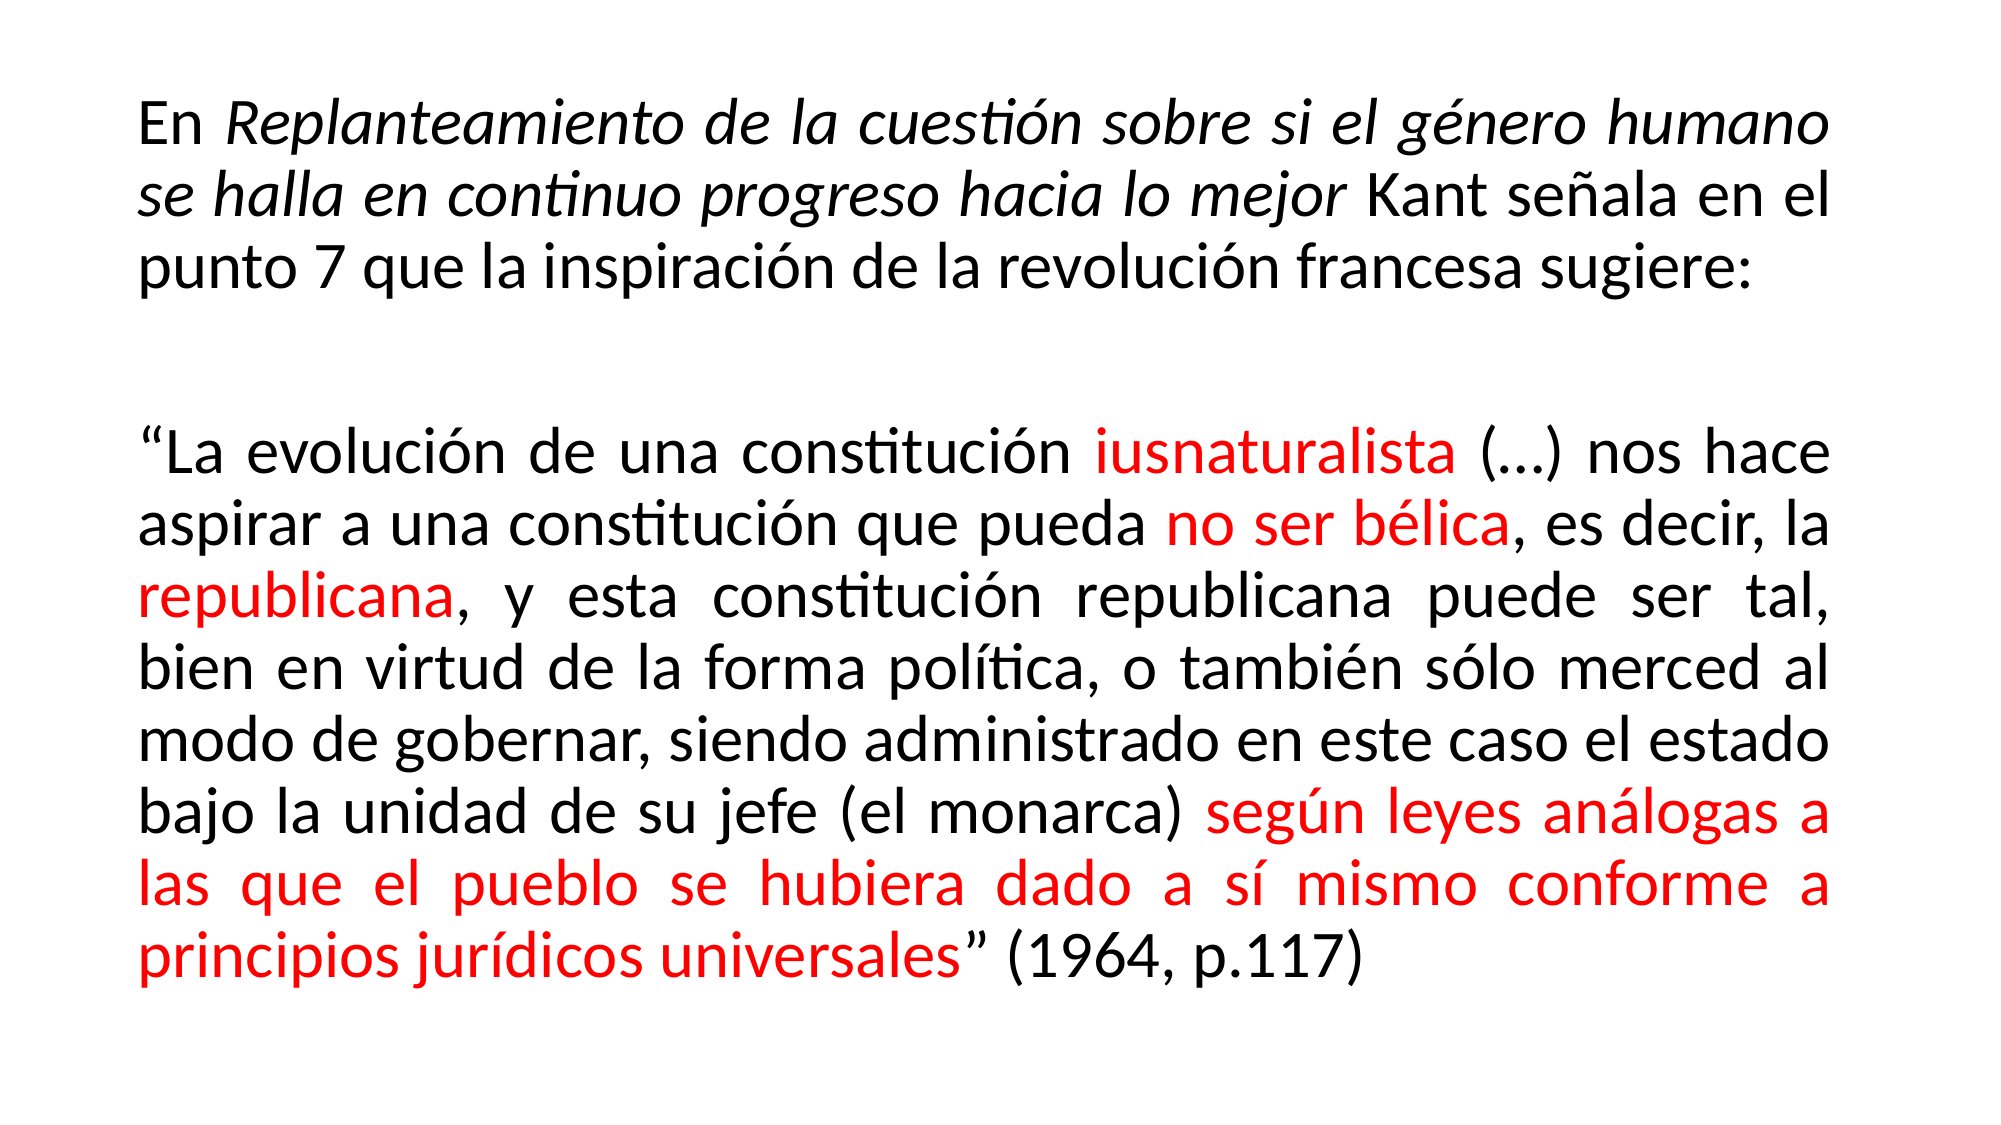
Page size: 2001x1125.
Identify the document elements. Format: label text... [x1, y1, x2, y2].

list En Replanteamiento de la cuestión sobre si el género humano se halla en continuo progreso hacia lo mejor Kant señala en el punto 7 que la inspiración de la revolución francesa sugiere: “La evolución de una constitución iusnaturalista (…) nos hace aspirar a una constitución que pueda no ser bélica, es decir, la republicana, y esta constitución republicana puede ser tal, bien en virtud de la forma política, o también sólo merced al modo de gobernar, siendo administrado en este caso el estado bajo la unidad de su jefe (el monarca) según leyes análogas a las que el pueblo se hubiera dado a sí mismo conforme a principios jurídicos universales” (1964, p.117) [122, 79, 1848, 969]
